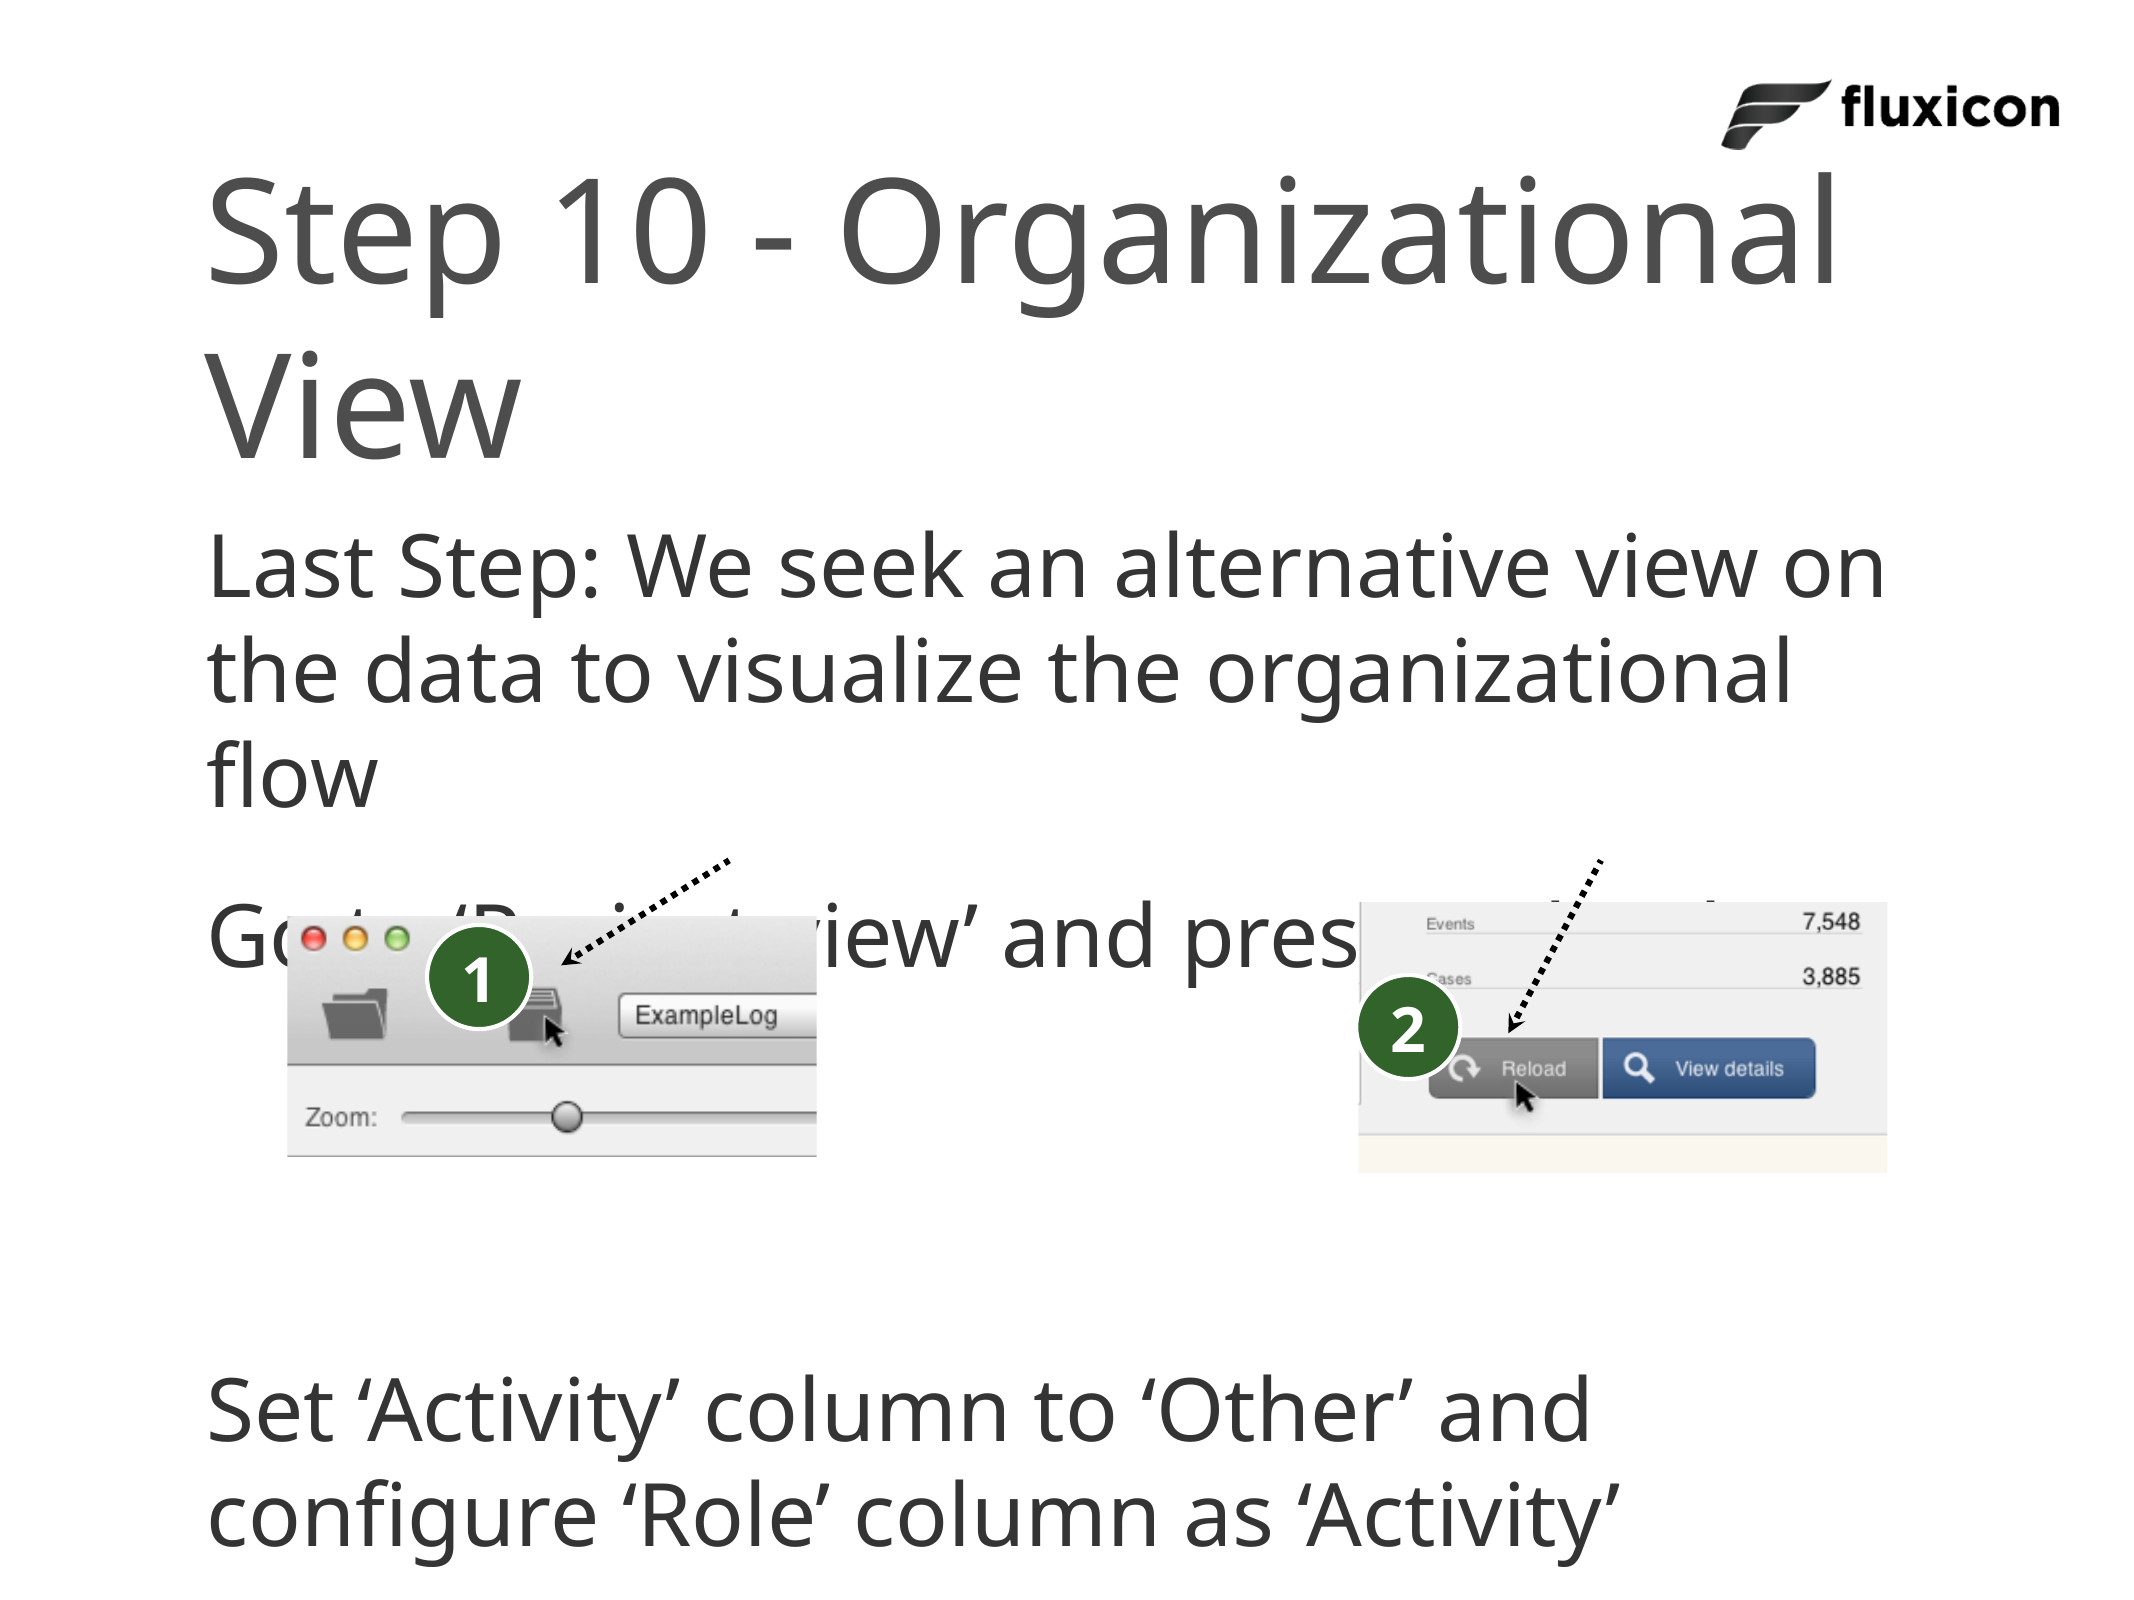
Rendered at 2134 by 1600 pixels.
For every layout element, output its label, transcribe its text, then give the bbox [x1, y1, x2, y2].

title Step 10 - Organizational View [197, 208, 1980, 417]
picture [1358, 901, 1888, 1174]
picture [287, 916, 817, 1157]
list Last Step: We seek an alternative view on the data to visualize the organizational flow Go to ‘Project view’ and press ‘Reload’: Set ‘Activity’ column to ‘Other’ and configure ‘Role’ column as ‘Activity’ [200, 504, 1963, 1542]
picture [1721, 78, 2063, 150]
